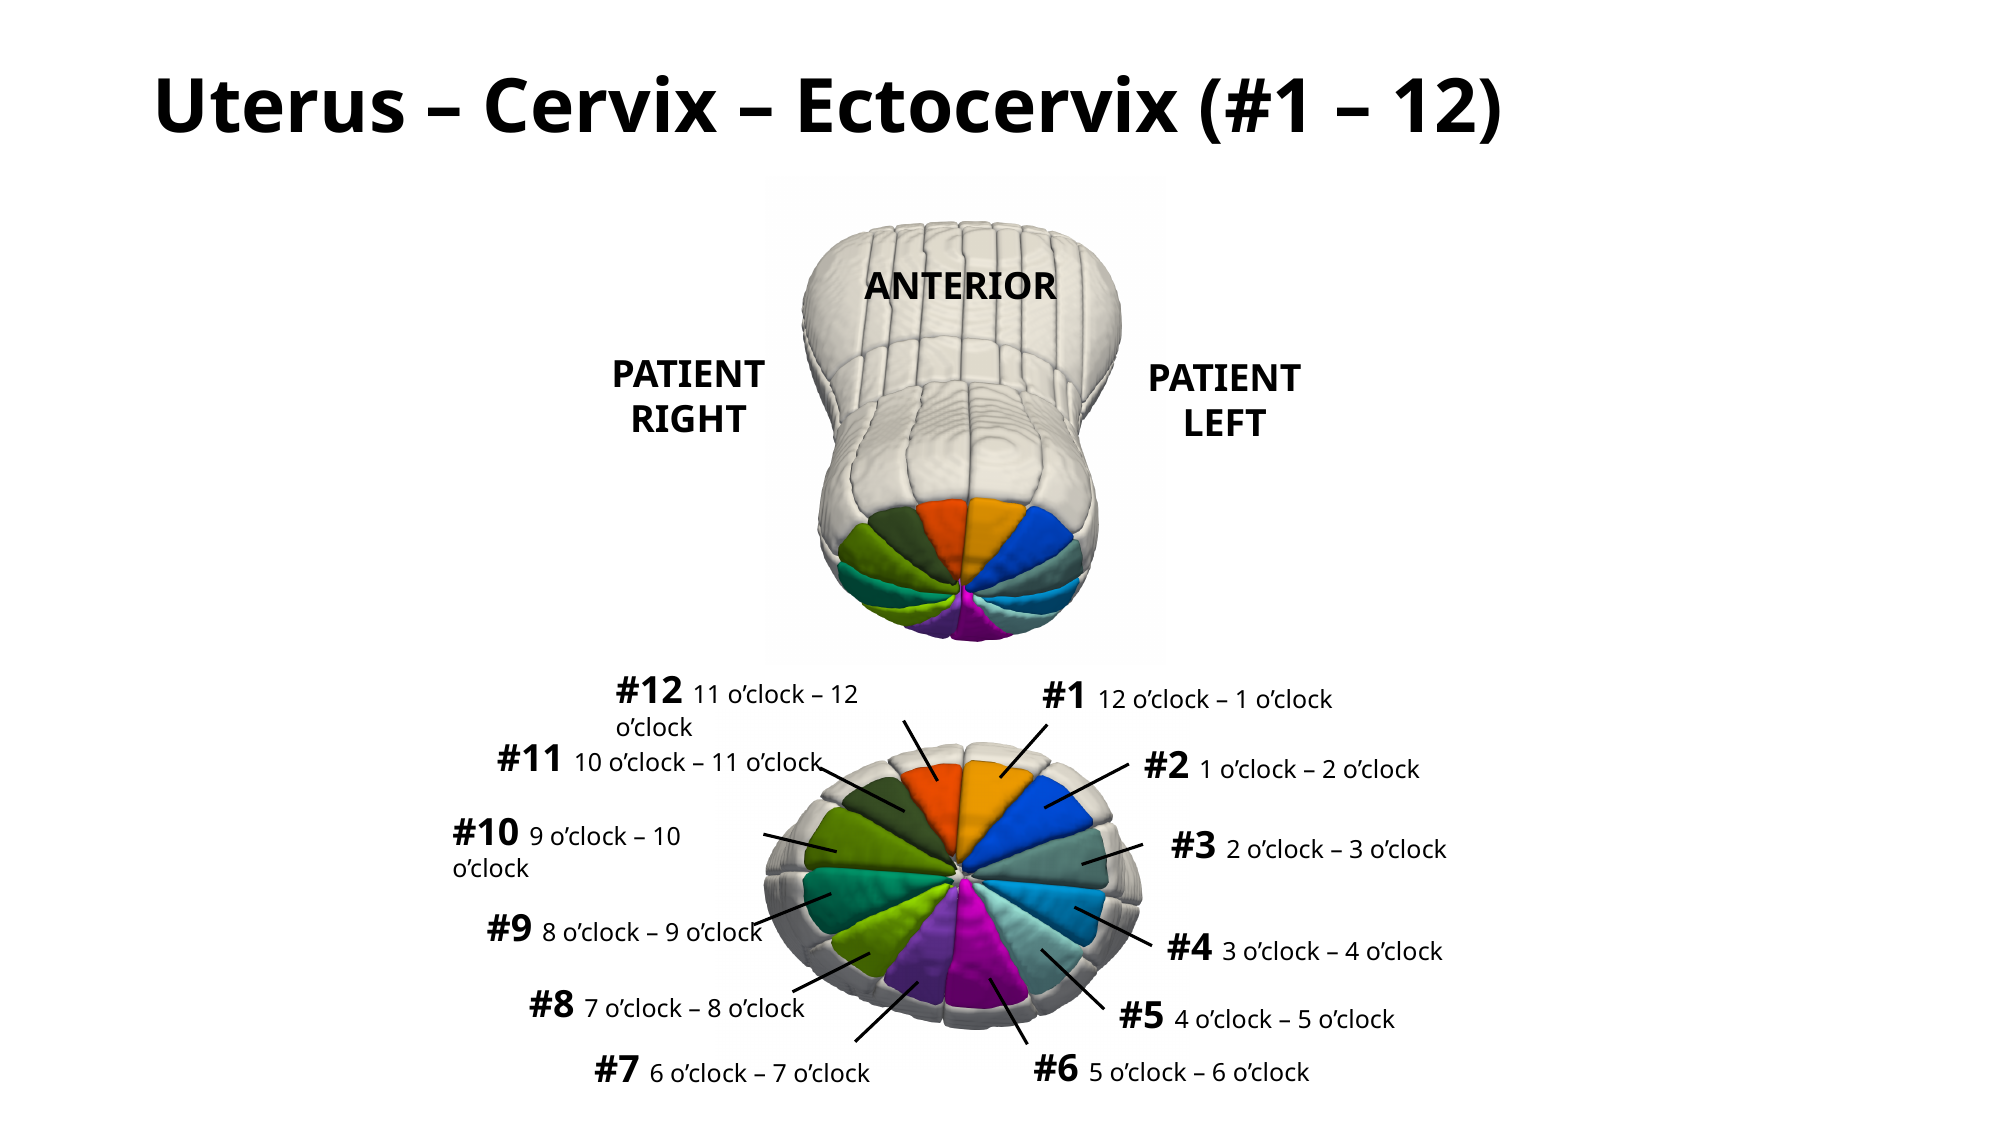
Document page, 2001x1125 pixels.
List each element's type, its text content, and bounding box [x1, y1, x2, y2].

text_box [999, 723, 1048, 779]
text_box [854, 981, 919, 1043]
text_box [791, 952, 871, 993]
text_box #2 1 o’clock – 2 o’clock [1191, 734, 1454, 794]
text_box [1043, 763, 1130, 809]
text_box #9 8 o’clock – 9 o’clock [471, 896, 715, 957]
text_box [903, 719, 939, 782]
text_box #6 5 o’clock – 6 o’clock [1018, 1036, 1344, 1097]
text_box #12 11 o’clock – 12 o’clock [600, 658, 944, 726]
text_box #4 3 o’clock – 4 o’clock [1191, 915, 1477, 976]
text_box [762, 833, 838, 853]
text_box #3 2 o’clock – 3 o’clock [1191, 814, 1481, 874]
text_box #10 9 o’clock – 10 o’clock [437, 800, 715, 891]
text_box #5 4 o’clock – 5 o’clock [1191, 983, 1430, 1044]
text_box PATIENT RIGHT [572, 342, 765, 447]
text_box #11 10 o’clock – 11 o’clock [482, 726, 715, 787]
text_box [1073, 906, 1153, 947]
text_box #8 7 o’clock – 8 o’clock [514, 972, 715, 1033]
title Uterus – Cervix – Ectocervix (#1 – 12) [137, 59, 1863, 278]
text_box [819, 767, 906, 812]
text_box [753, 893, 832, 926]
text_box #7 6 o’clock – 7 o’clock [579, 1037, 905, 1098]
text_box #1 12 o’clock – 1 o’clock [1027, 663, 1353, 724]
picture [765, 176, 1167, 666]
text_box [1040, 948, 1105, 1010]
text_box PATIENT LEFT [1167, 346, 1326, 452]
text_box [1081, 843, 1144, 865]
picture [715, 709, 1191, 1071]
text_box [988, 977, 1028, 1045]
